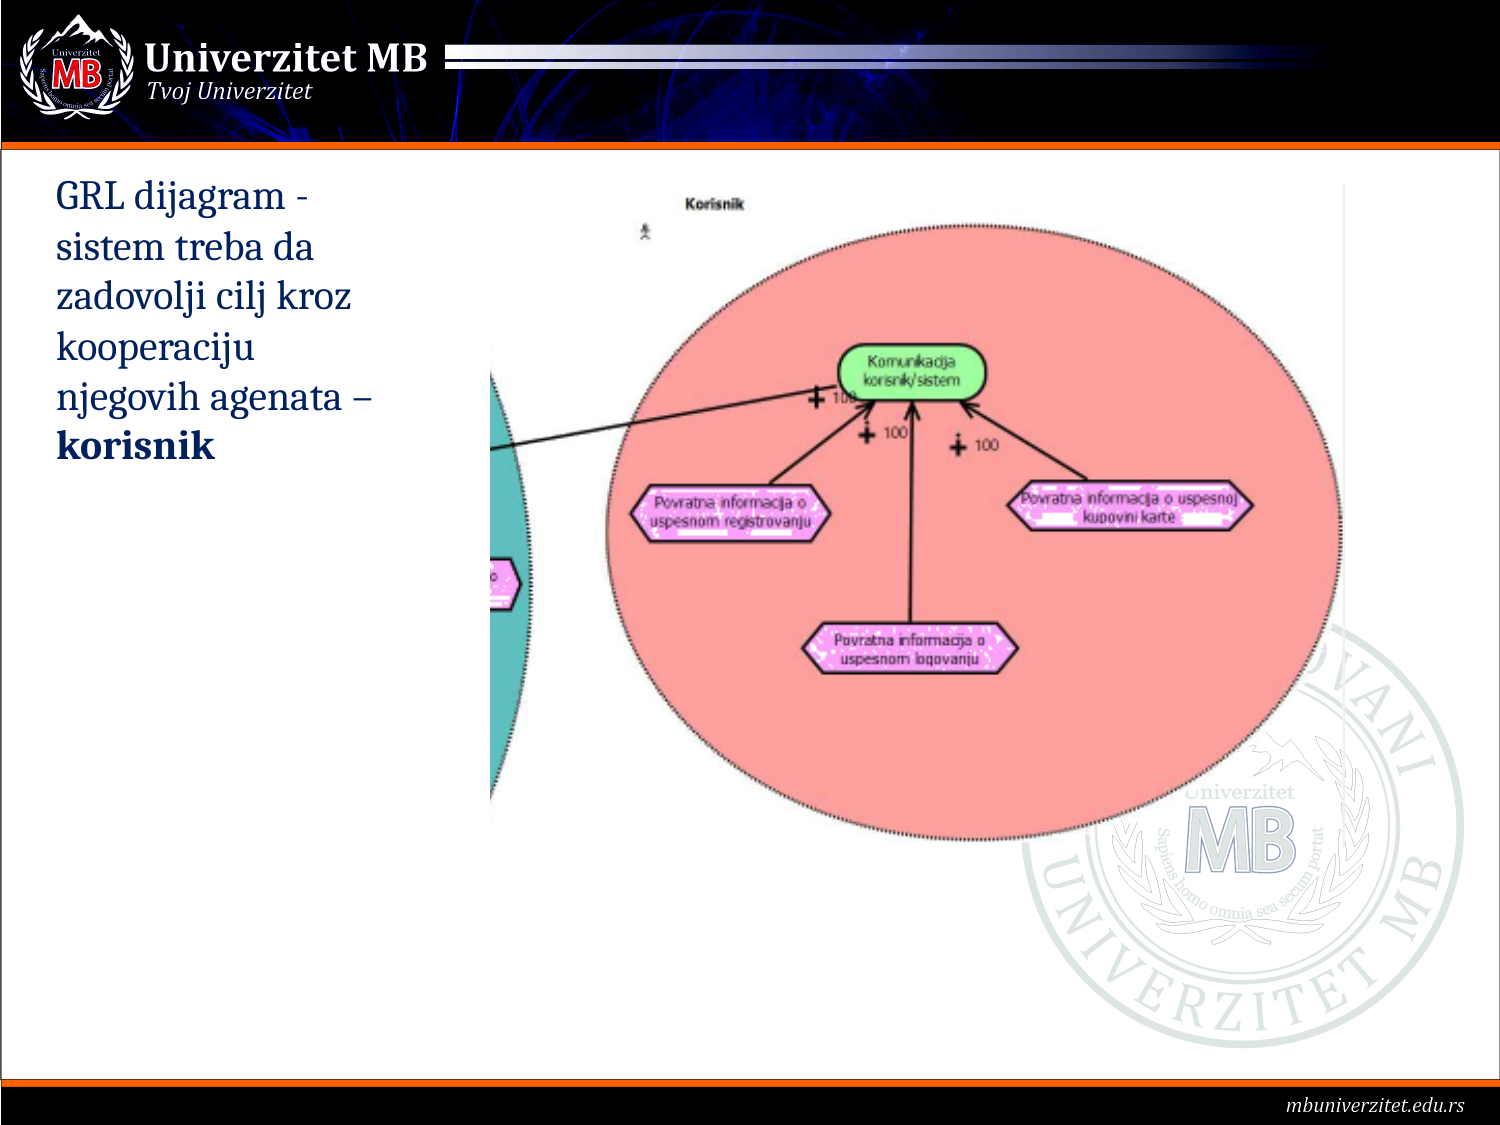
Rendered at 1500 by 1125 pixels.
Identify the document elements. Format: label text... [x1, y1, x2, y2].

text_box GRL dijagram - sistem treba da zadovolji cilj kroz kooperaciju njegovih agenata – korisnik [41, 160, 396, 476]
picture [0, 0, 1500, 1125]
